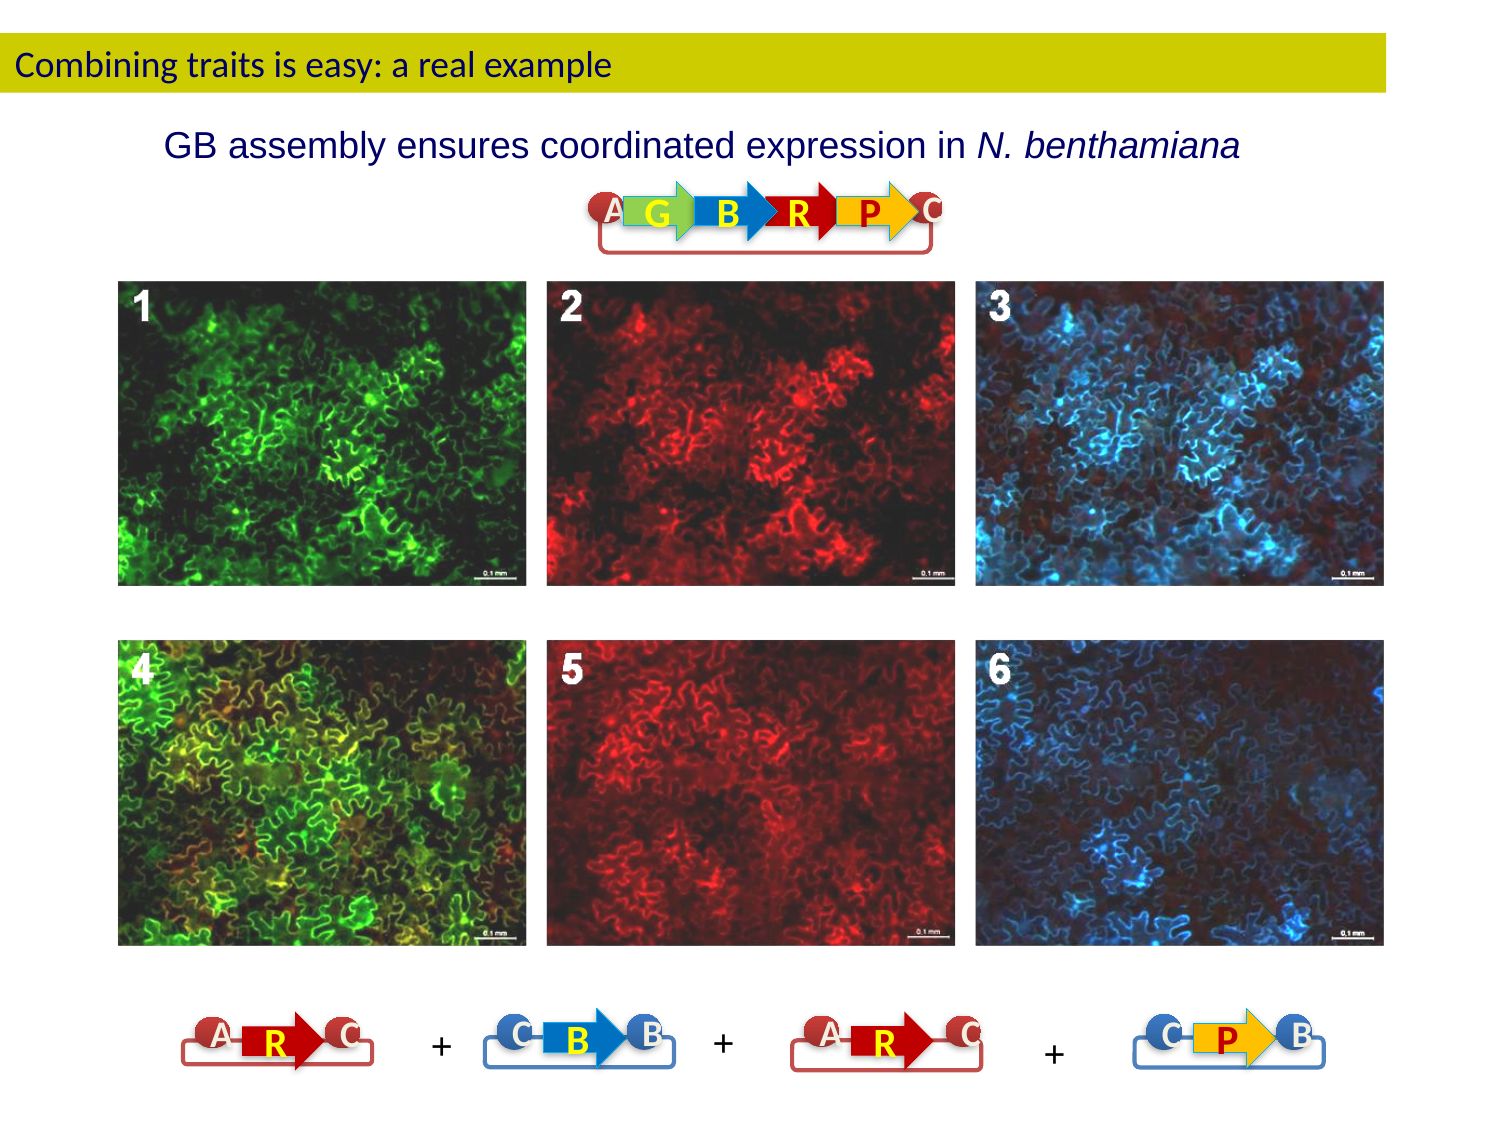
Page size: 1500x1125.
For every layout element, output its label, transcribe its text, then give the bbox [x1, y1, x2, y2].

text_box [1132, 1035, 1242, 1070]
text_box R [851, 1011, 934, 1071]
text_box [1254, 1035, 1326, 1070]
text_box B [626, 1013, 662, 1050]
text_box P [1193, 1008, 1272, 1068]
text_box A [588, 192, 620, 224]
text_box C [496, 1013, 533, 1050]
text_box C [324, 1016, 361, 1049]
text_box [605, 1035, 677, 1070]
text_box C [1146, 1014, 1182, 1051]
picture [104, 265, 1385, 947]
text_box [180, 1038, 289, 1067]
text_box [790, 1038, 899, 1073]
text_box Combining traits is easy: a real example [0, 33, 1387, 93]
text_box [911, 1038, 984, 1073]
text_box A [803, 1015, 840, 1048]
text_box C [945, 1015, 981, 1048]
text_box + [415, 1014, 468, 1075]
text_box B [543, 1008, 622, 1068]
text_box + [698, 1011, 750, 1072]
text_box [311, 1038, 375, 1067]
text_box G [623, 181, 692, 241]
text_box [597, 229, 934, 255]
text_box C [911, 192, 943, 224]
text_box GB assembly ensures coordinated expression in N. benthamiana [148, 113, 1256, 174]
text_box P [836, 181, 919, 241]
text_box B [694, 181, 778, 241]
text_box R [242, 1011, 322, 1071]
text_box A [194, 1016, 231, 1049]
text_box [482, 1035, 593, 1070]
text_box + [1028, 1023, 1081, 1083]
text_box B [1276, 1014, 1312, 1051]
text_box R [766, 181, 833, 241]
